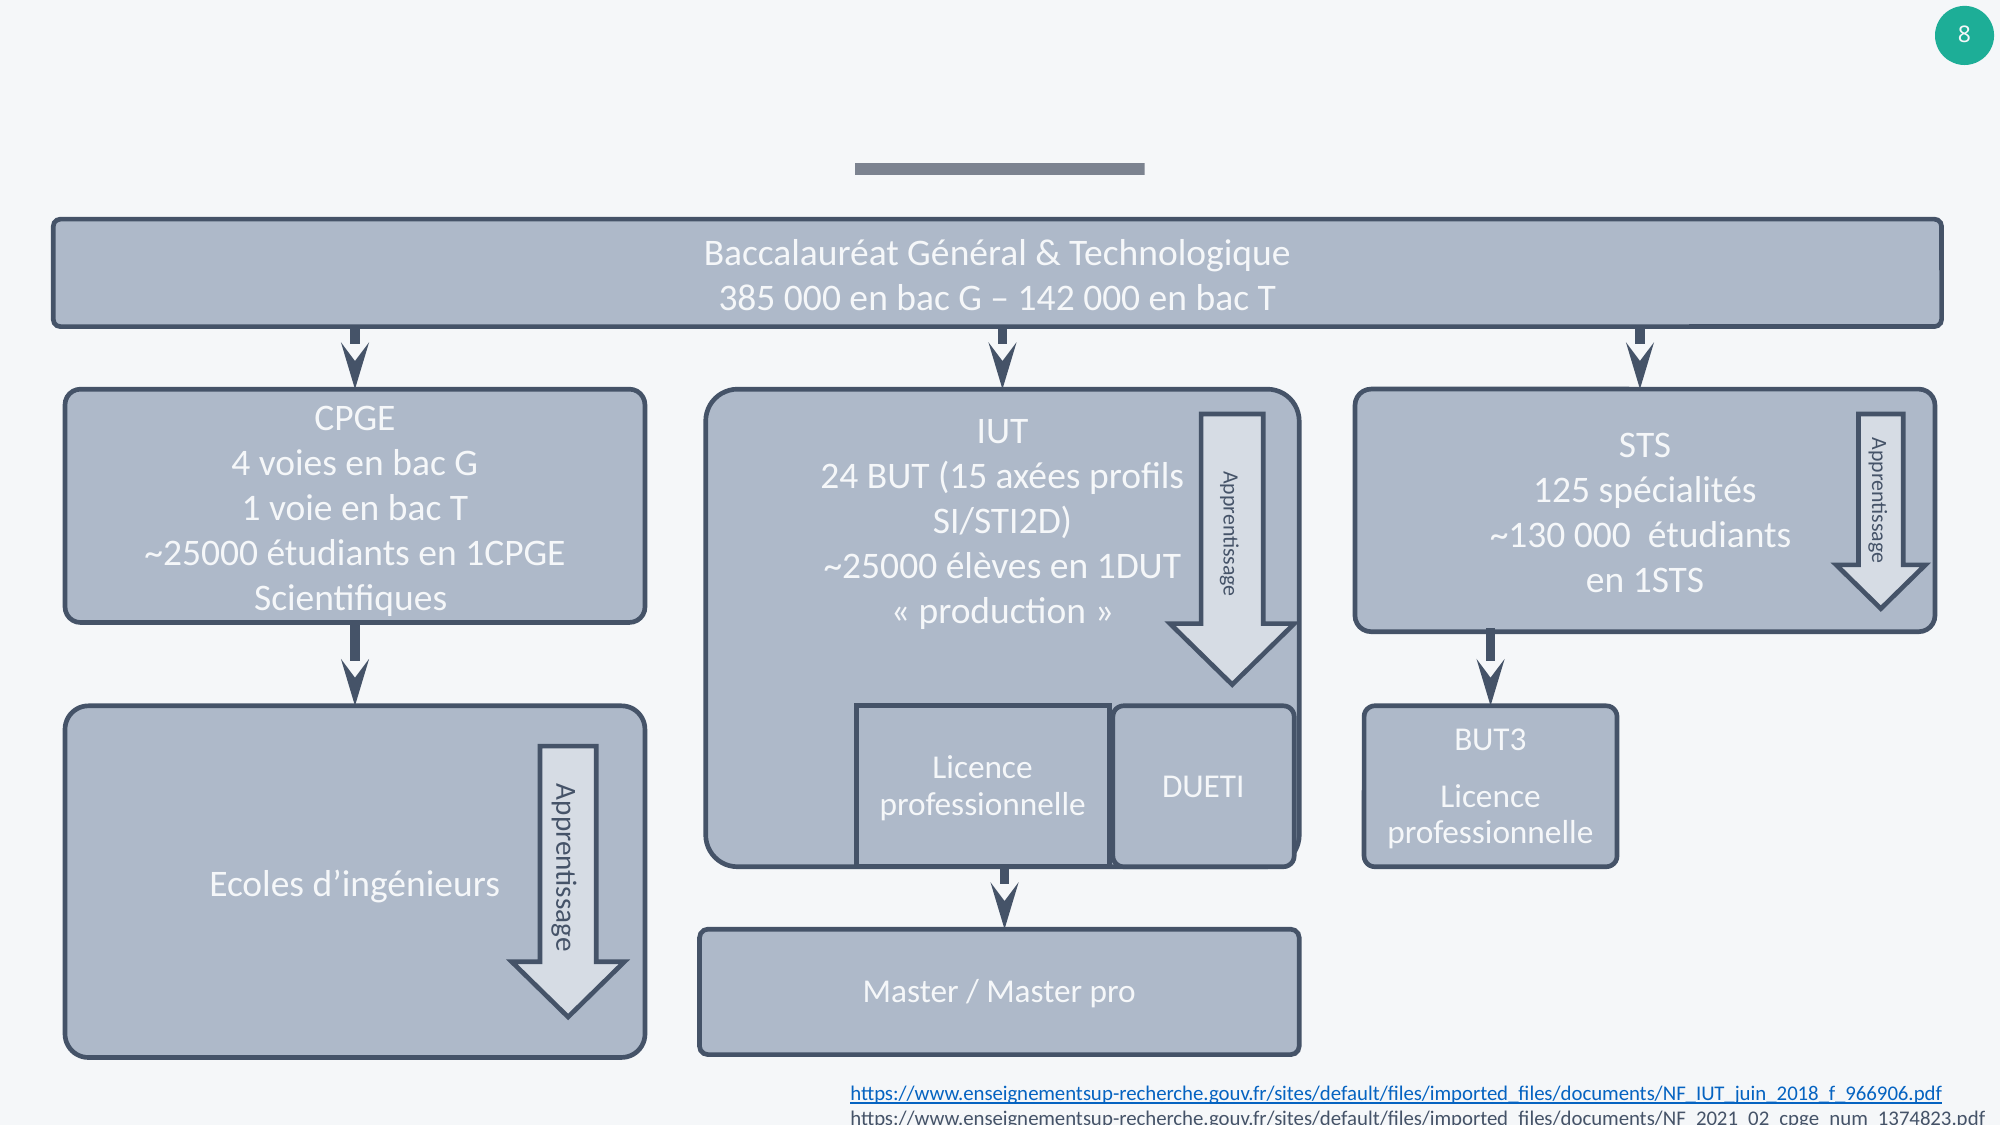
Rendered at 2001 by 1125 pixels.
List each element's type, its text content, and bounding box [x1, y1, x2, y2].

text_box Apprentissage [509, 745, 627, 1019]
text_box CPGE 4 voies en bac G 1 voie en bac T ~25000 étudiants en 1CPGE Scientifiques [63, 388, 647, 624]
text_box DUETI [1111, 704, 1296, 868]
text_box https://www.enseignementsup-recherche.gouv.fr/sites/default/files/imported_files/documents/NF_IUT_juin_2018_f_966906.pdf https://www.enseignementsup-recherche.gouv.fr/sites/default/files/imported_files/documents/NF_2021_02_cpge_num_1374823.pdf [835, 1072, 2000, 1125]
text_box Apprentissage [1833, 413, 1928, 611]
text_box Master / Master pro [698, 928, 1301, 1056]
text_box BUT3 Licence professionnelle [1363, 704, 1619, 868]
list Licence professionnelle [855, 705, 1110, 868]
text_box Baccalauréat Général & Technologique 385 000 en bac G – 142 000 en bac T [52, 218, 1943, 328]
text_box Ecoles d’ingénieurs [63, 704, 647, 1059]
text_box Apprentissage [1167, 413, 1297, 687]
text_box IUT 24 BUT (15 axées profils SI/STI2D) ~25000 élèves en 1DUT « production » [704, 388, 1301, 868]
text_box STS 125 spécialités ~130 000 étudiants en 1STS [1353, 388, 1937, 633]
